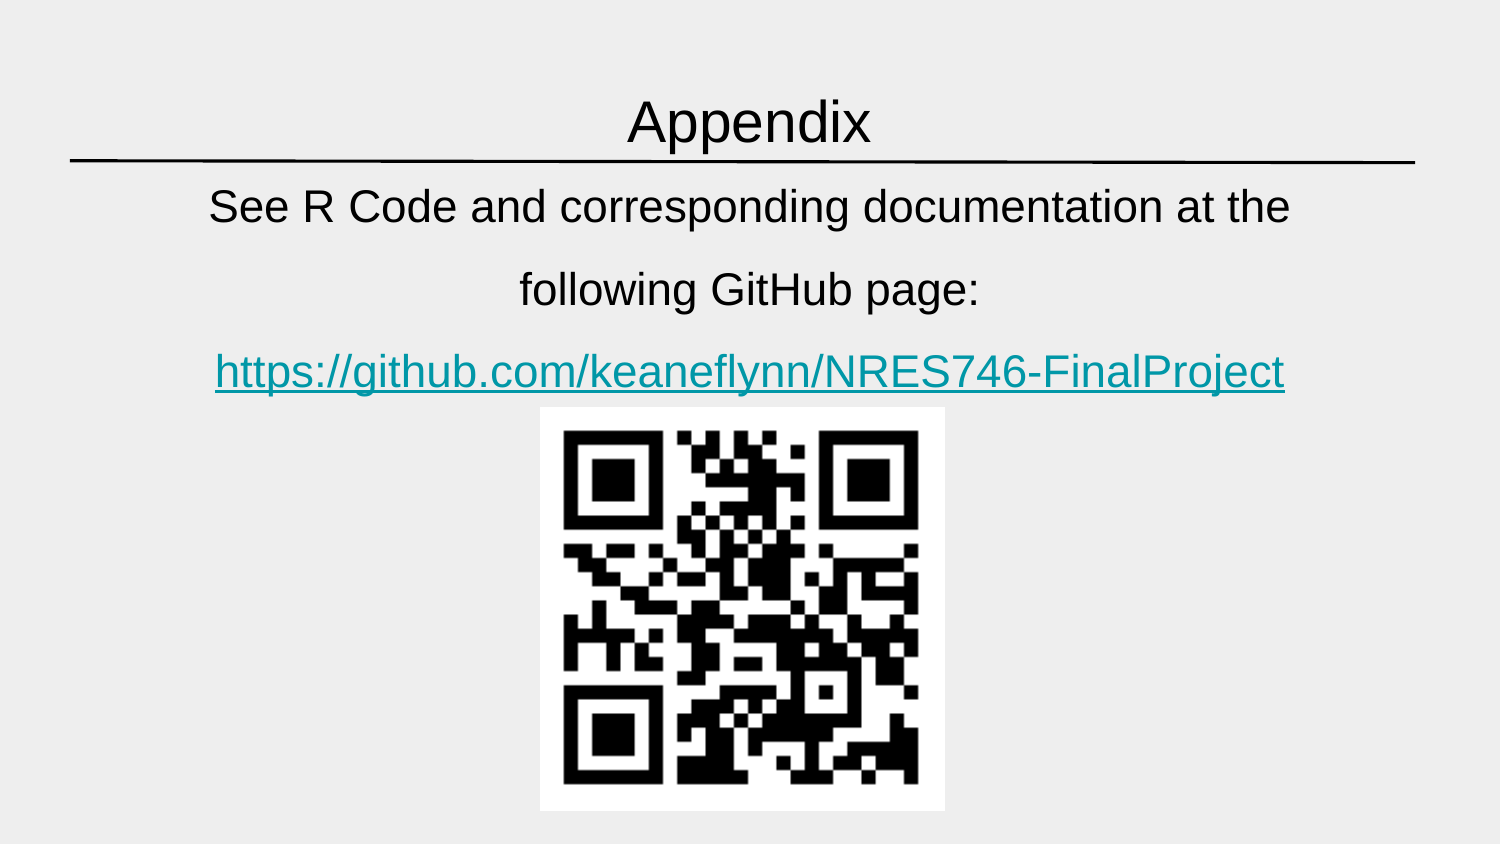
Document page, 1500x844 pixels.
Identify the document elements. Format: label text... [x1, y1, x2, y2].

title Appendix [51, 68, 1449, 163]
picture [540, 406, 945, 811]
list See R Code and corresponding documentation at the following GitHub page: https://github.com/keaneflynn/NRES746-FinalProject [105, 175, 1395, 453]
